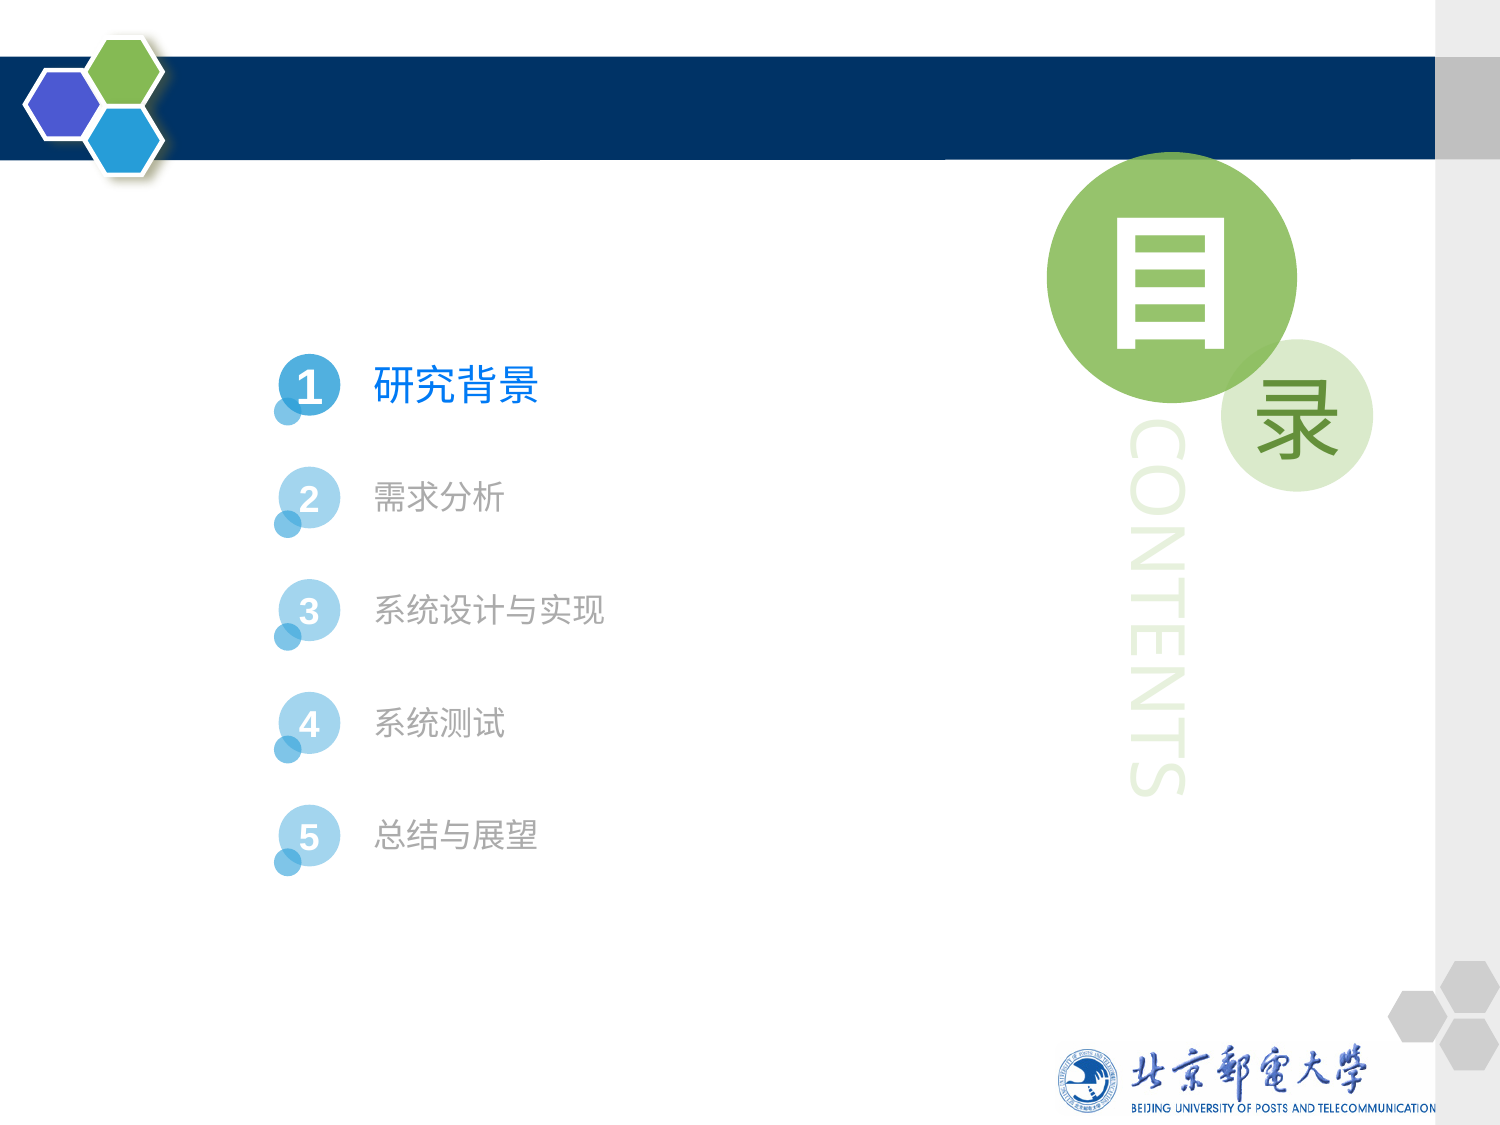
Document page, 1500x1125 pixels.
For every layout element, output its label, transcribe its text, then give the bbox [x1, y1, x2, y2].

text_box [273, 397, 302, 426]
text_box 2 [278, 466, 341, 529]
text_box 总结与展望 [373, 798, 1030, 871]
text_box 4 [278, 691, 341, 754]
text_box 录 [1221, 339, 1374, 492]
text_box 5 [278, 804, 341, 867]
text_box CONTENTS [1111, 415, 1212, 866]
text_box [273, 848, 302, 877]
text_box [273, 735, 302, 764]
text_box 系统设计与实现 [373, 573, 1030, 646]
picture [1055, 1041, 1435, 1115]
text_box 研究背景 [373, 347, 1030, 420]
text_box 3 [278, 579, 341, 642]
text_box [273, 623, 302, 651]
text_box [273, 510, 302, 538]
text_box 系统测试 [373, 685, 1030, 758]
text_box 1 [278, 353, 341, 416]
text_box 需求分析 [373, 460, 1030, 533]
text_box 目 [1046, 152, 1298, 404]
